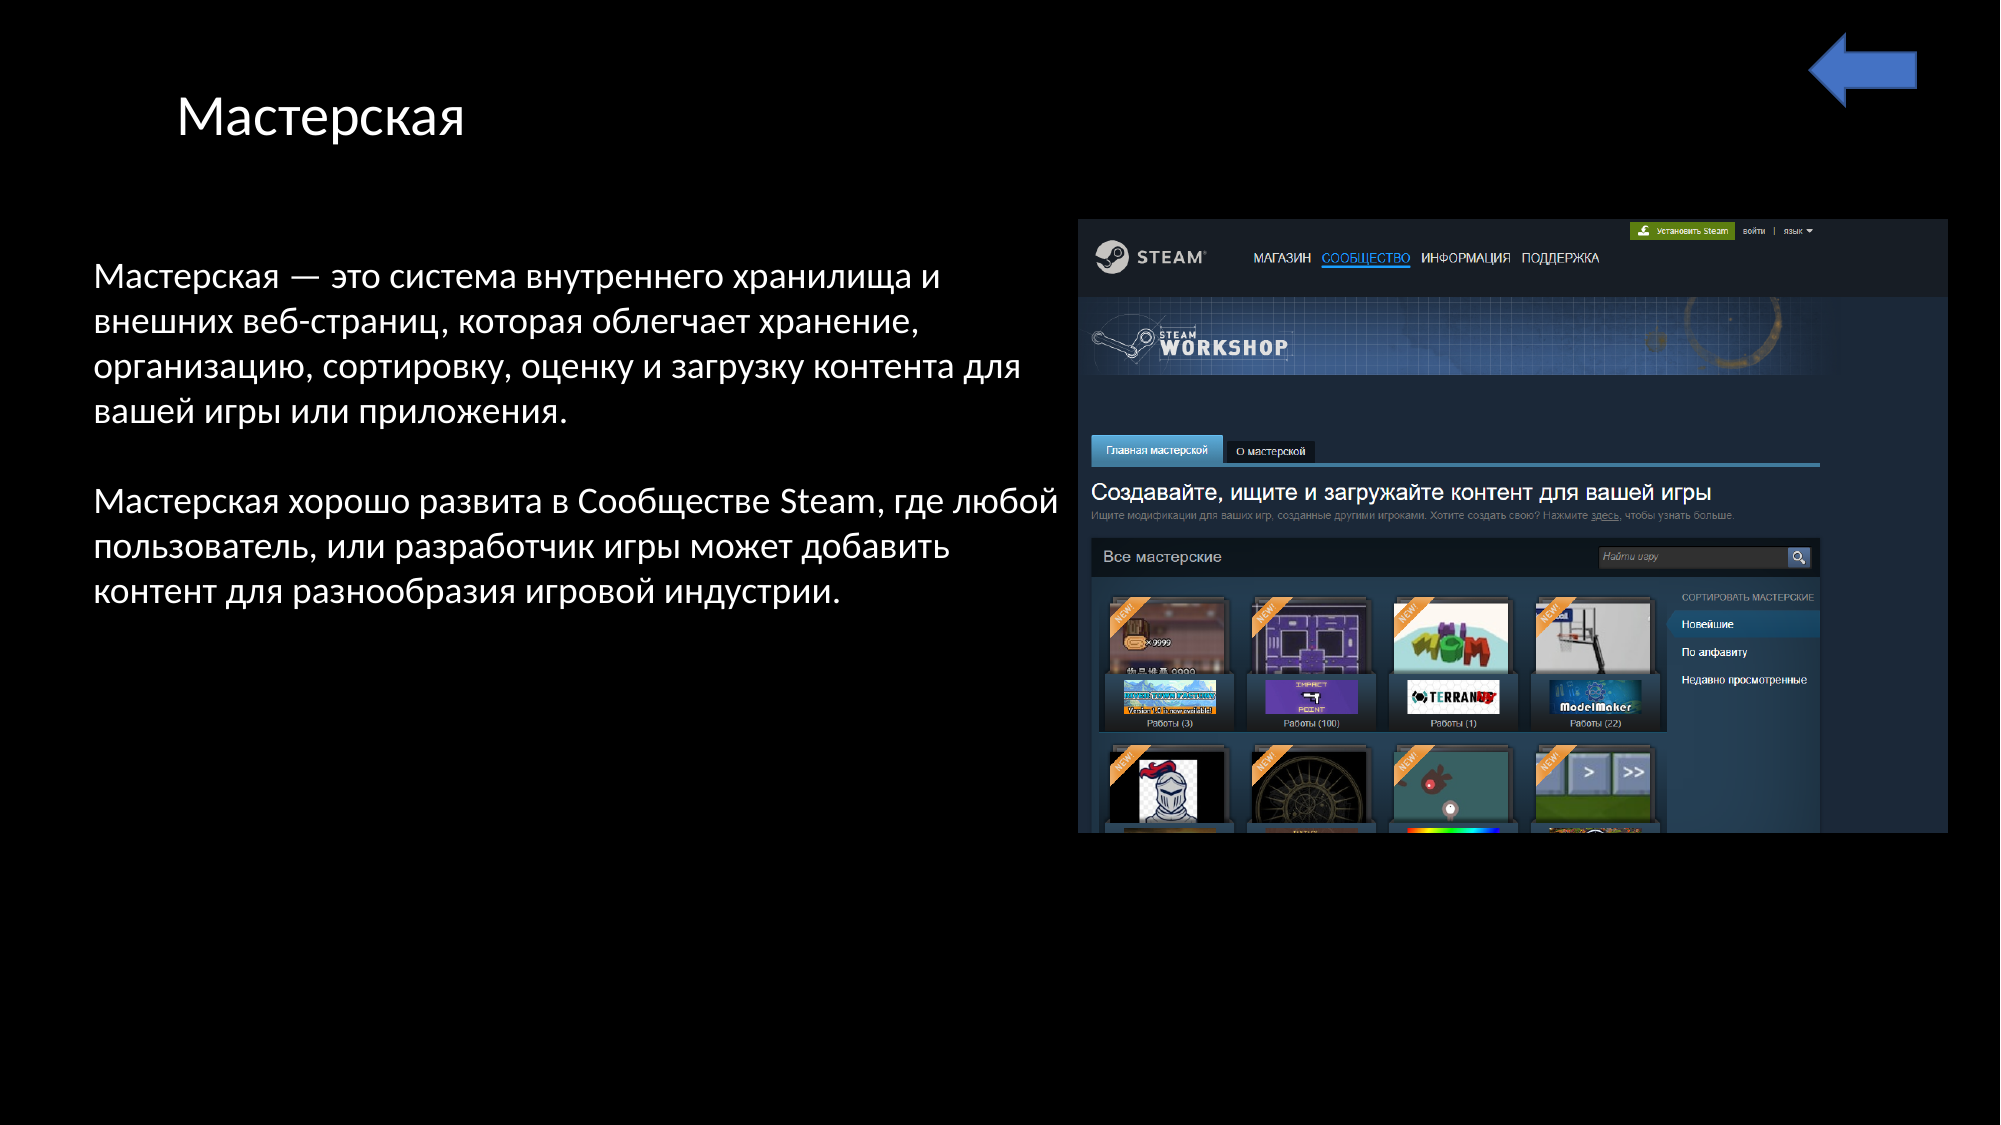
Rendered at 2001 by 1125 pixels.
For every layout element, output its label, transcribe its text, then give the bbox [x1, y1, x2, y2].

text_box Мастерская [161, 70, 528, 155]
picture [1078, 219, 1948, 833]
text_box Мастерская — это система внутреннего хранилища и внешних веб-страниц, которая облегчает хранение, организацию, сортировку, оценку и загрузку контента для вашей игры или приложения. Мастерская хорошо развита в Сообществе Steam, где любой пользователь, или разработчик игры может добавить контент для разнообразия игровой индустрии. [78, 243, 1078, 619]
text_box [1808, 32, 1917, 109]
